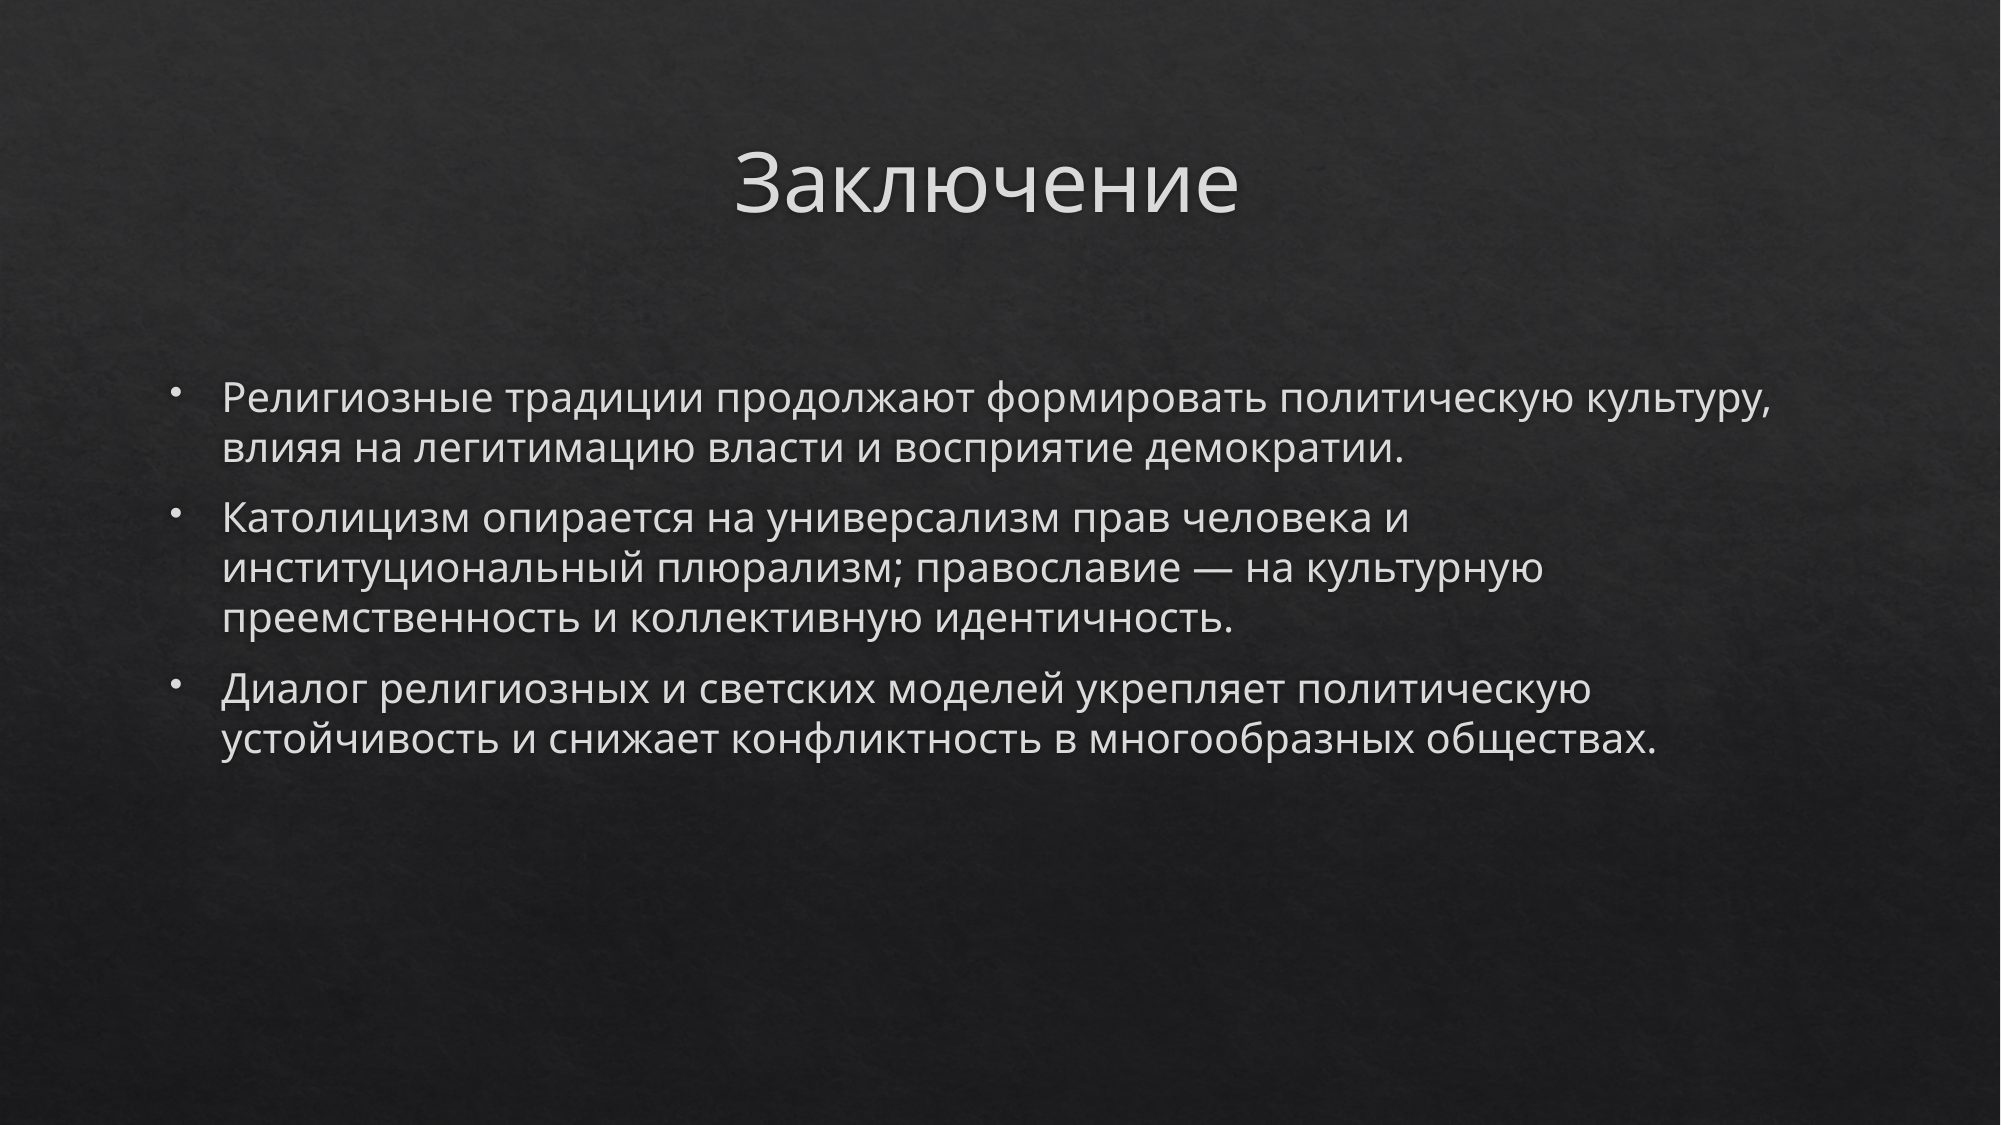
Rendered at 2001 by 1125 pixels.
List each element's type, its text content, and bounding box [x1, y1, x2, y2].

title Заключение [149, 99, 1849, 260]
list Религиозные традиции продолжают формировать политическую культуру, влияя на легитимацию власти и восприятие демократии. Католицизм опирается на универсализм прав человека и институциональный плюрализм; православие — на культурную преемственность и коллективную идентичность. Диалог религиозных и светских моделей укрепляет политическую устойчивость и снижает конфликтность в многообразных обществах. [149, 362, 1849, 950]
